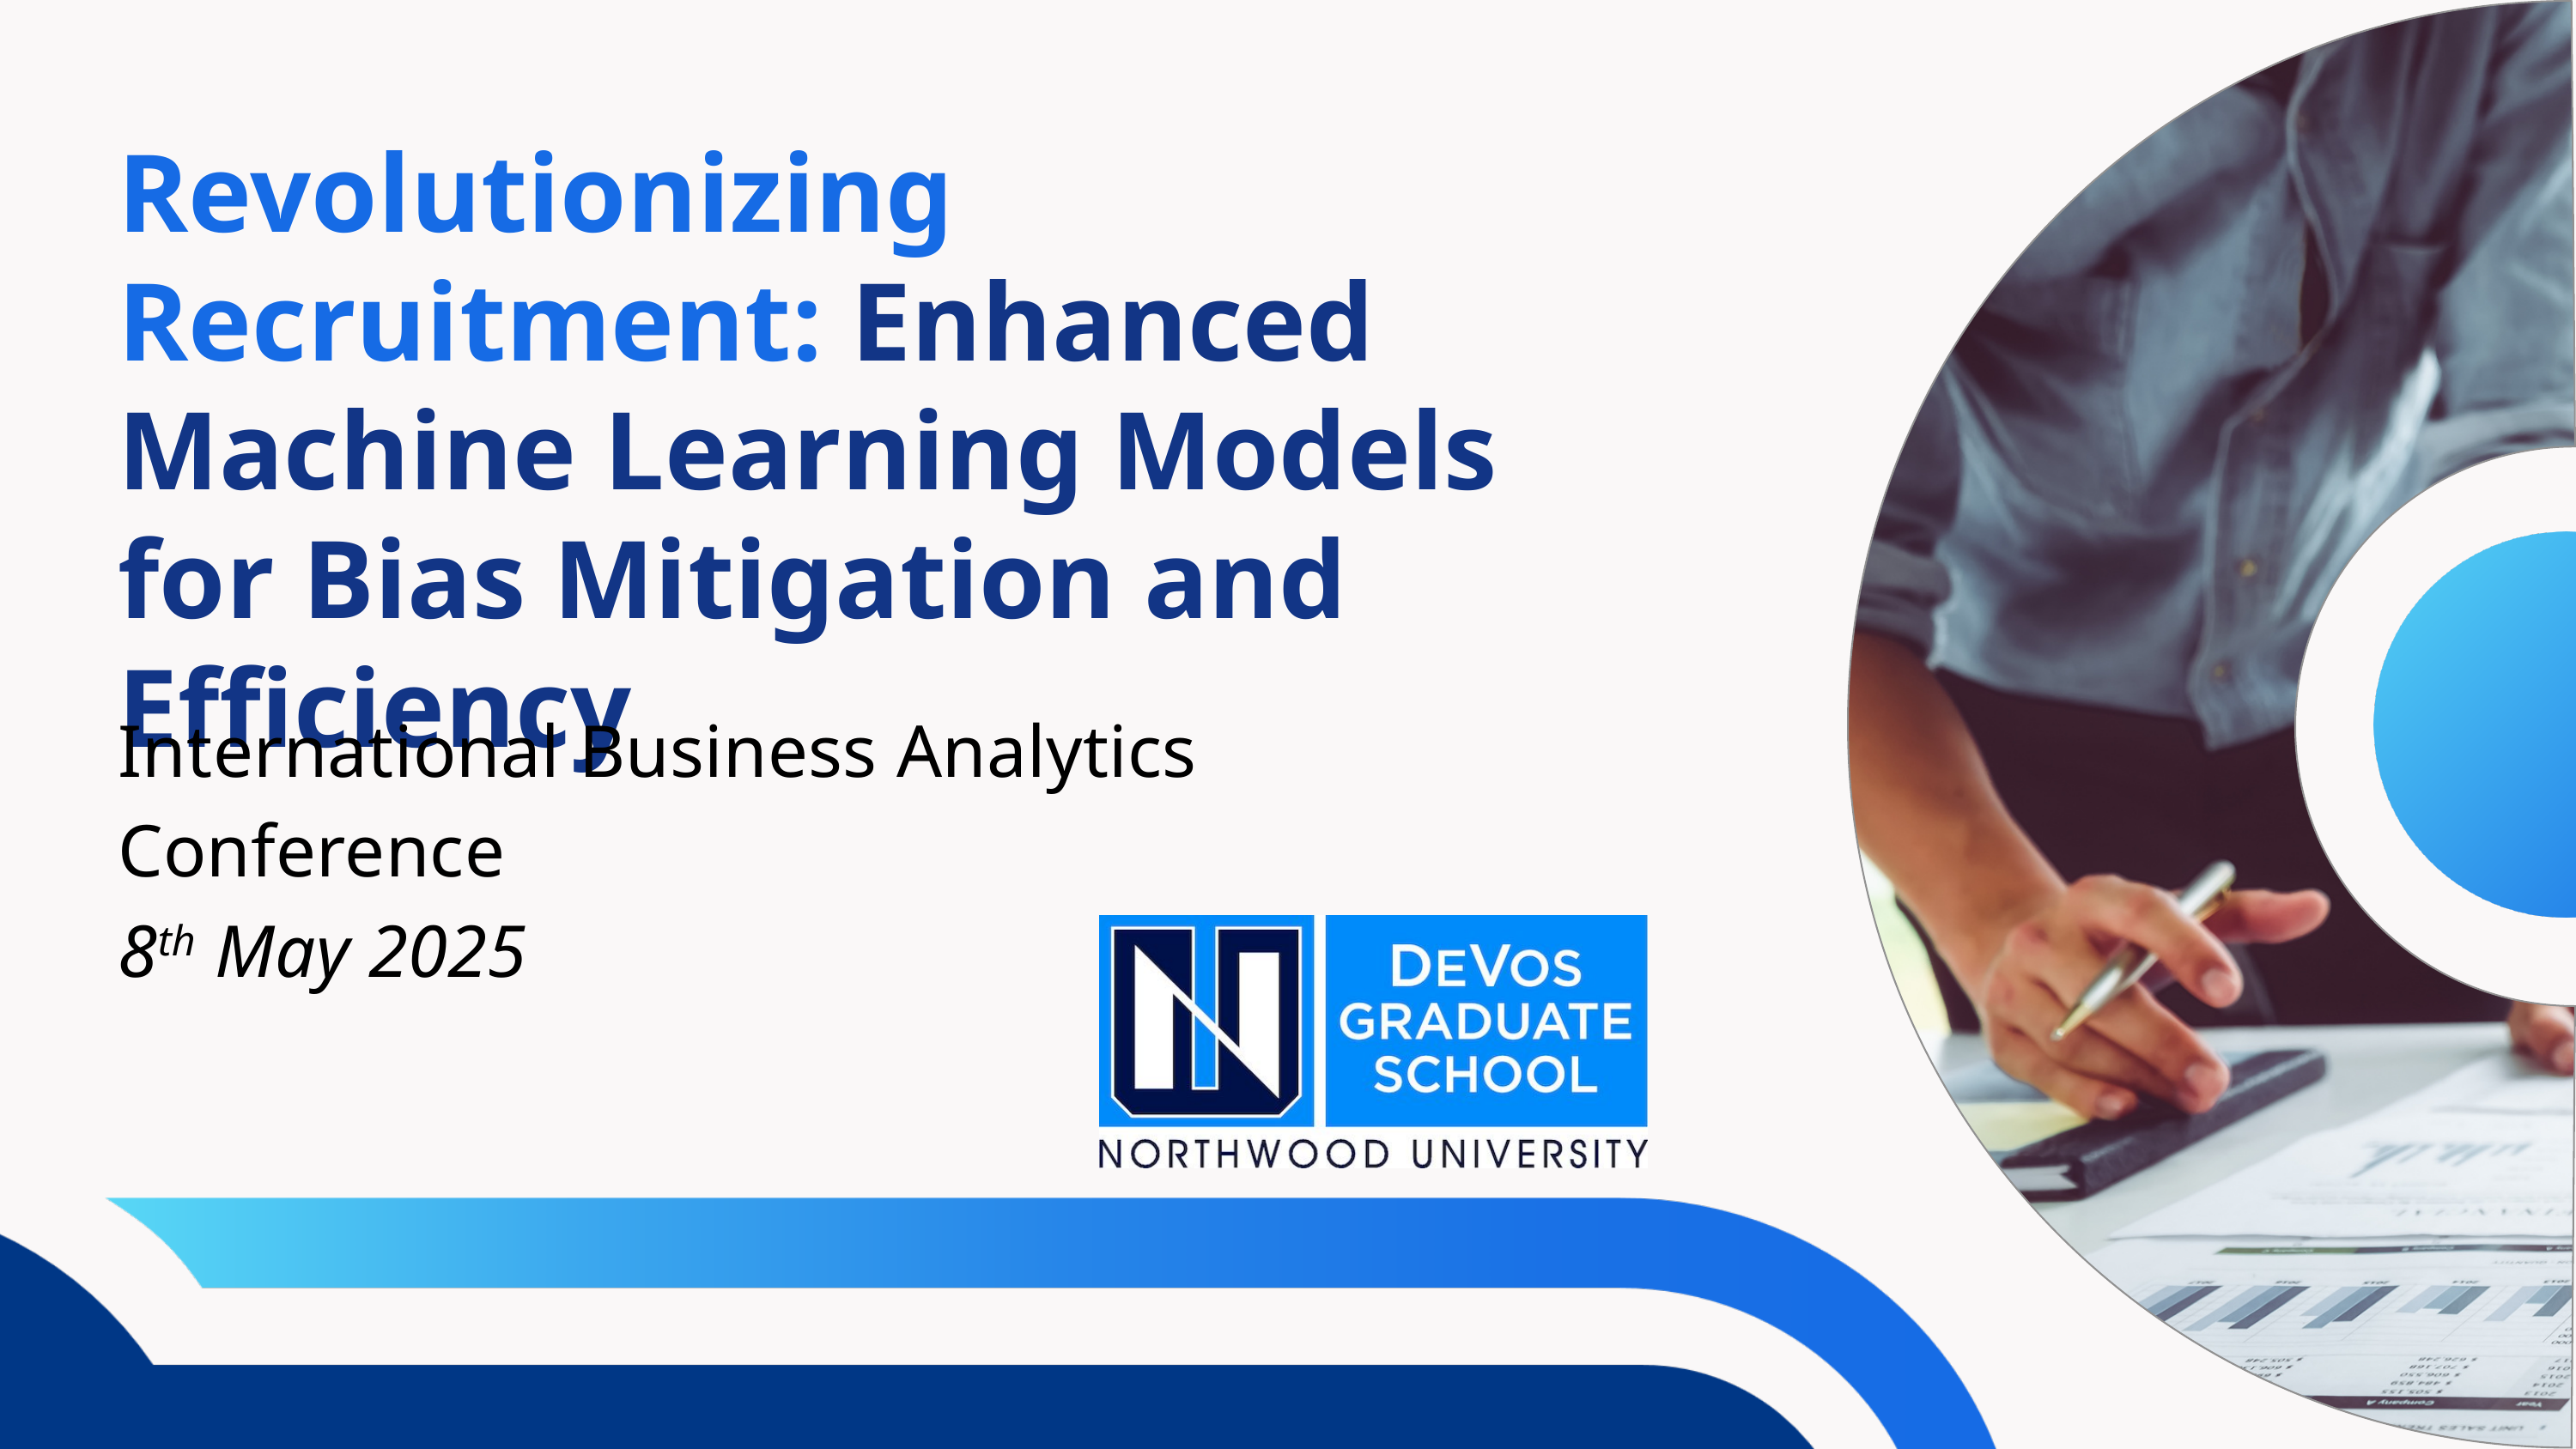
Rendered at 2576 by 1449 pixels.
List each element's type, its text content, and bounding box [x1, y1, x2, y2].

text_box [1846, 0, 2576, 1449]
text_box [0, 1197, 1843, 1449]
text_box International Business Analytics Conference 8th May 2025 [118, 690, 1573, 991]
text_box Revolutionizing Recruitment: Enhanced Machine Learning Models for Bias Mitigation and Efficiency [118, 124, 1648, 769]
picture [1099, 915, 1648, 1169]
